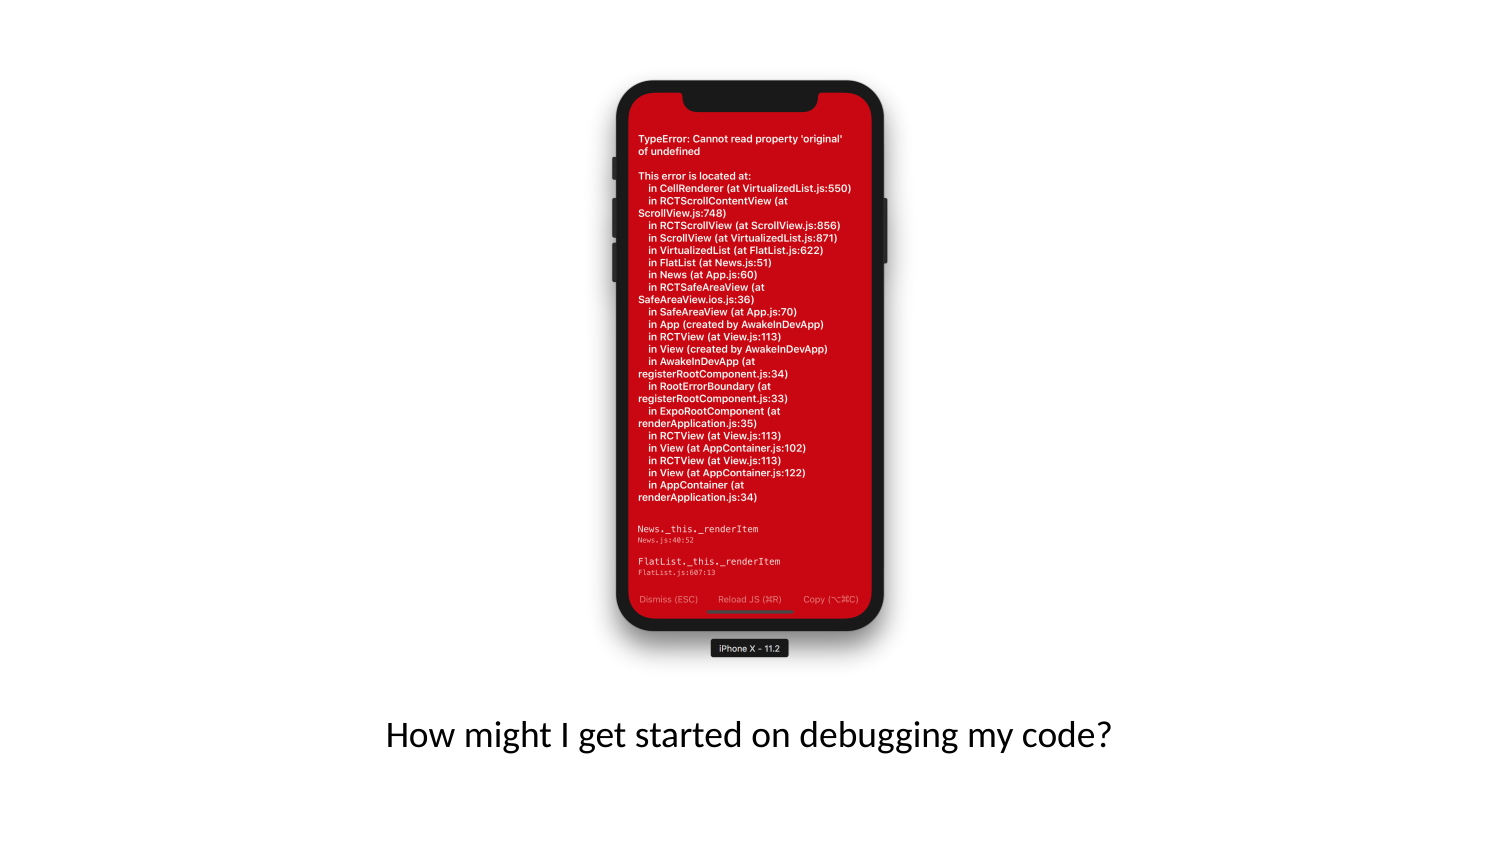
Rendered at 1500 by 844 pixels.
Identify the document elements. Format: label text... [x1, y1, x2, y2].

text_box How might I get started on debugging my code? [0, 694, 1500, 767]
picture [572, 57, 928, 685]
